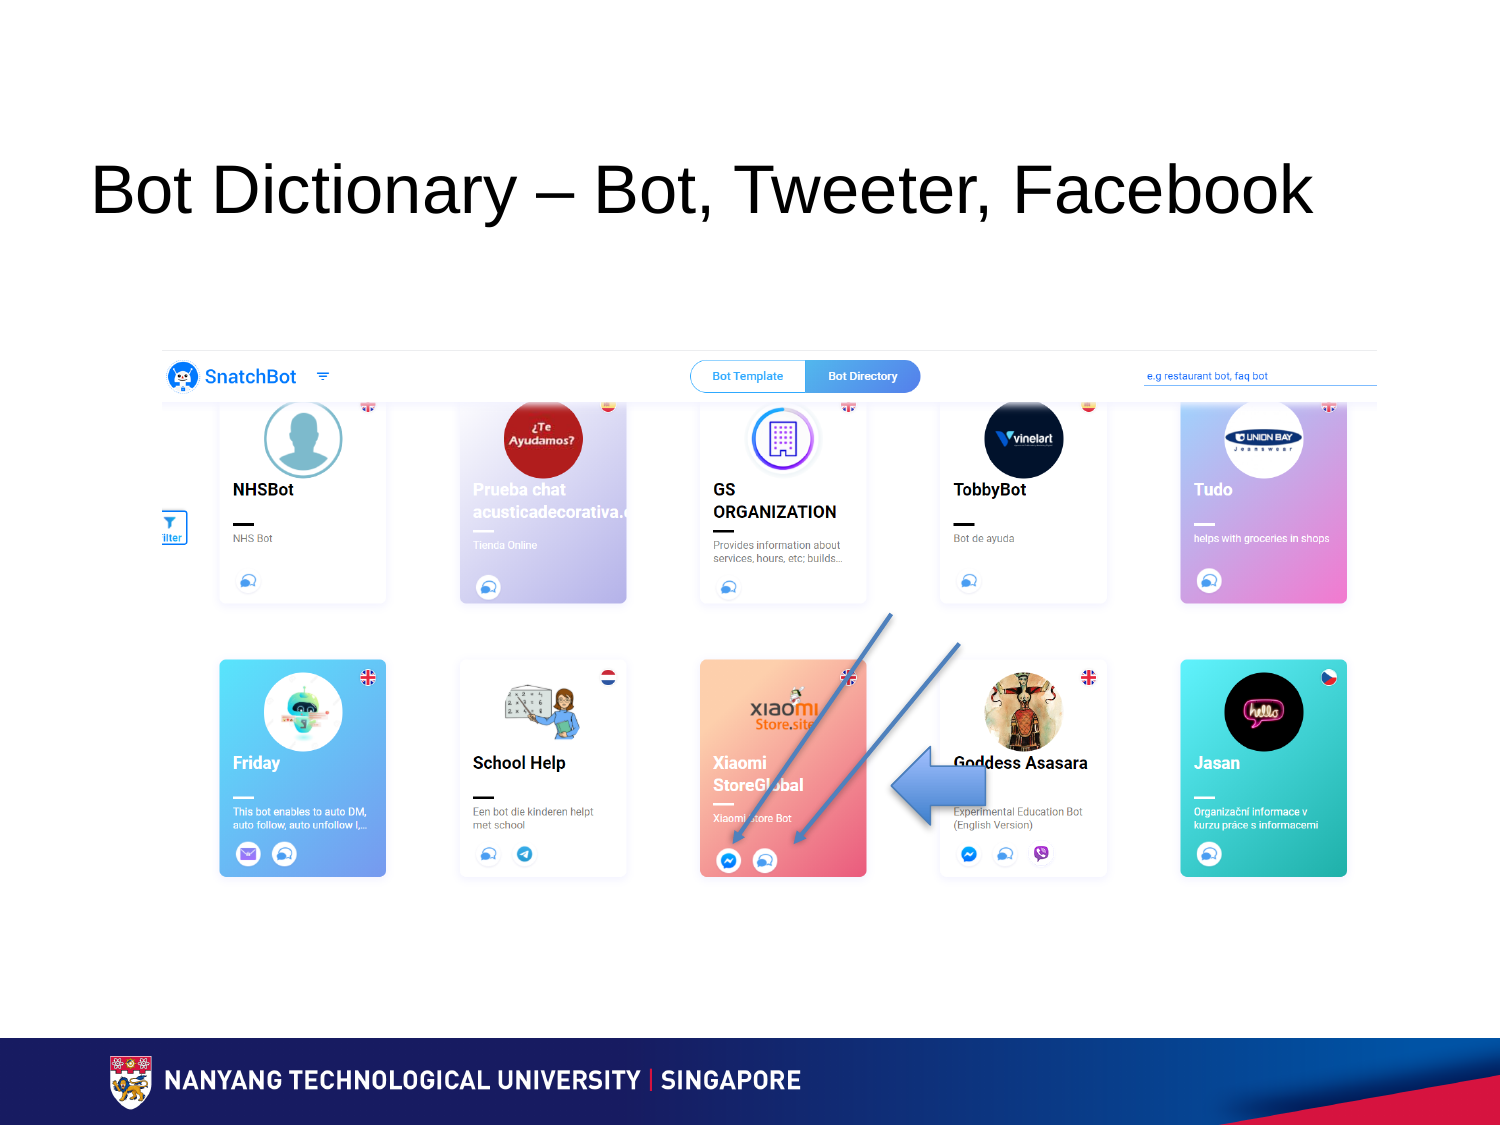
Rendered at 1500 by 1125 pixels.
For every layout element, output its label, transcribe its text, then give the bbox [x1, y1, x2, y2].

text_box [793, 643, 960, 845]
picture [0, 1038, 1500, 1125]
title Bot Dictionary – Bot, Tweeter, Facebook [75, 92, 1425, 280]
picture [161, 348, 1377, 908]
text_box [732, 613, 892, 845]
